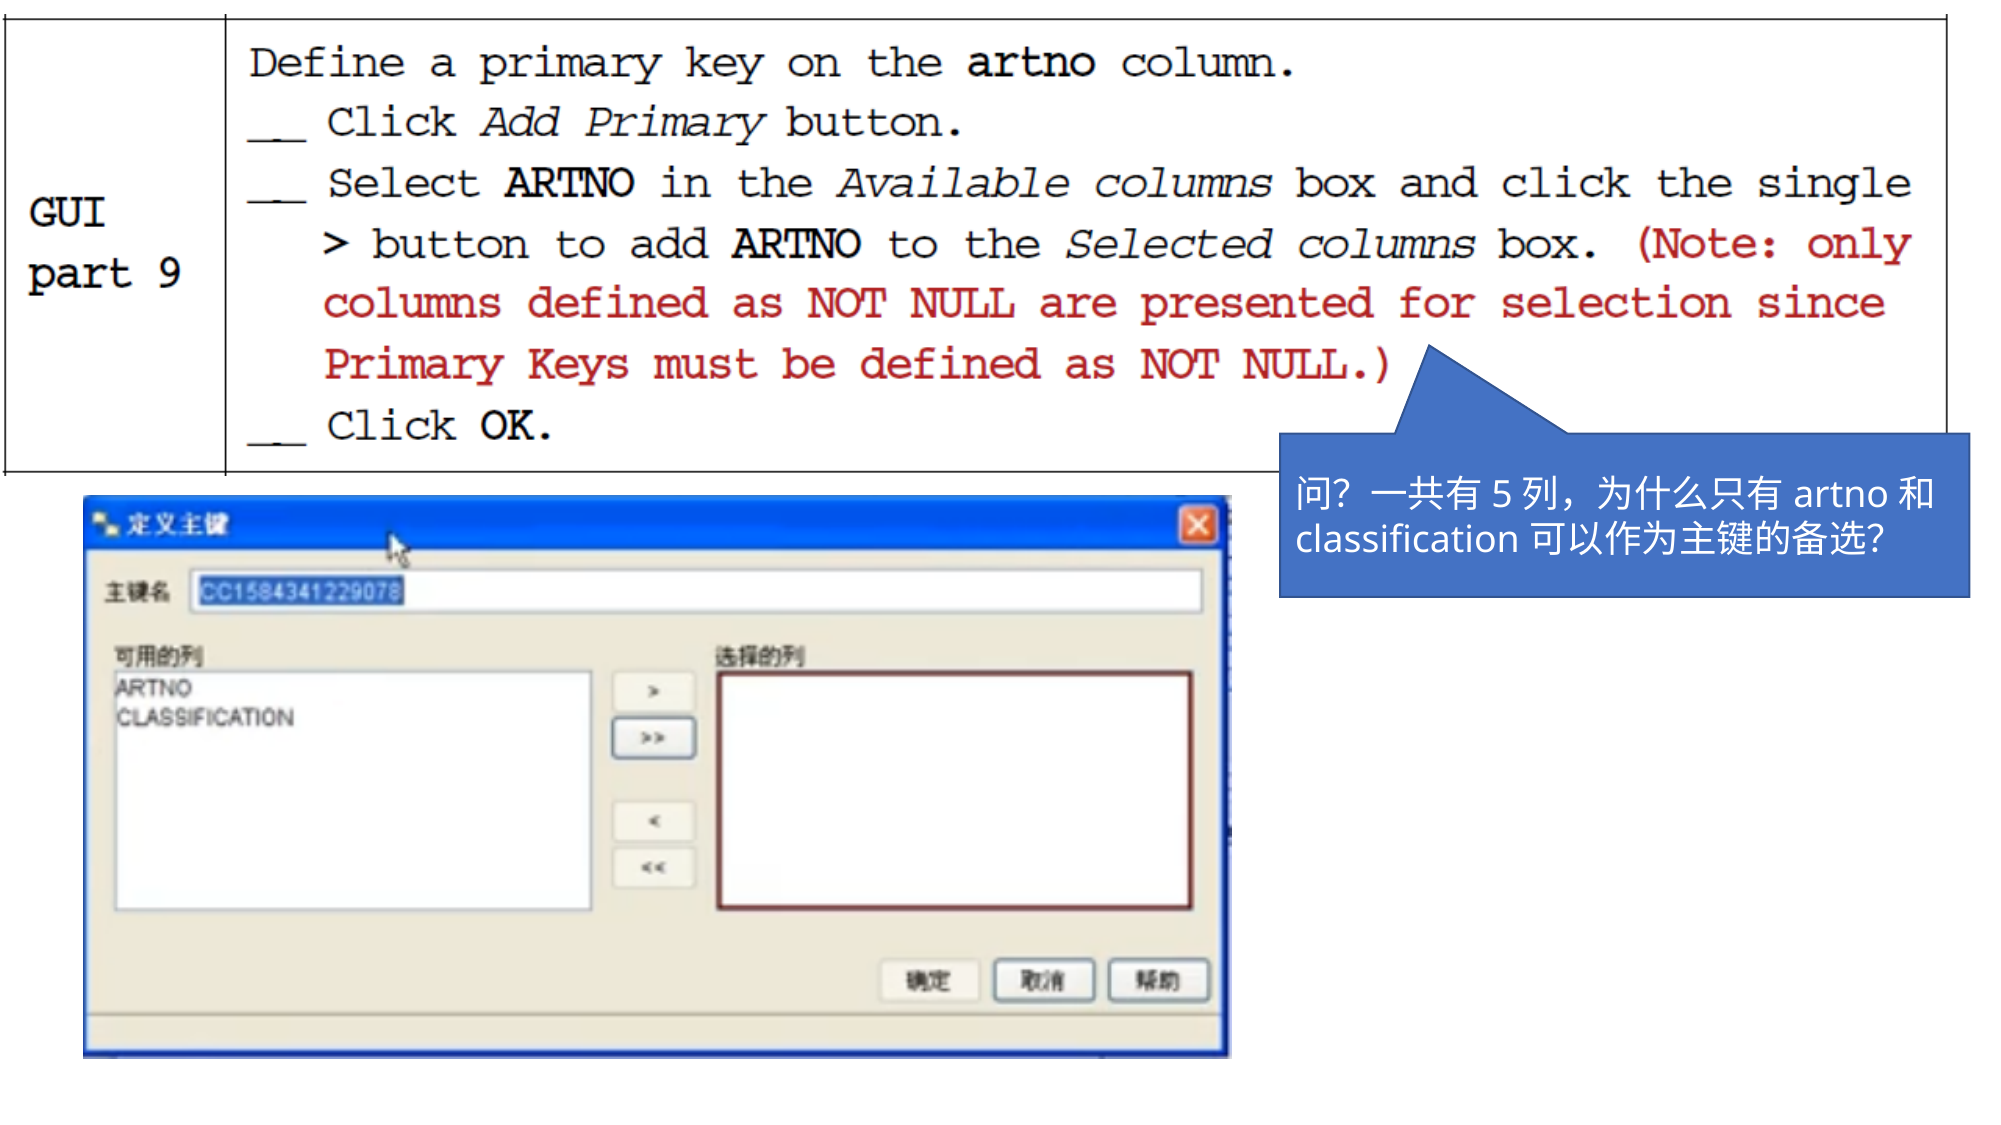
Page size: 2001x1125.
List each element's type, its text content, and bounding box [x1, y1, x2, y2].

picture [0, 14, 1951, 476]
picture [83, 495, 1232, 1059]
text_box 问？一共有5列，为什么只有artno和classification可以作为主键的备选？ [1279, 432, 1971, 598]
